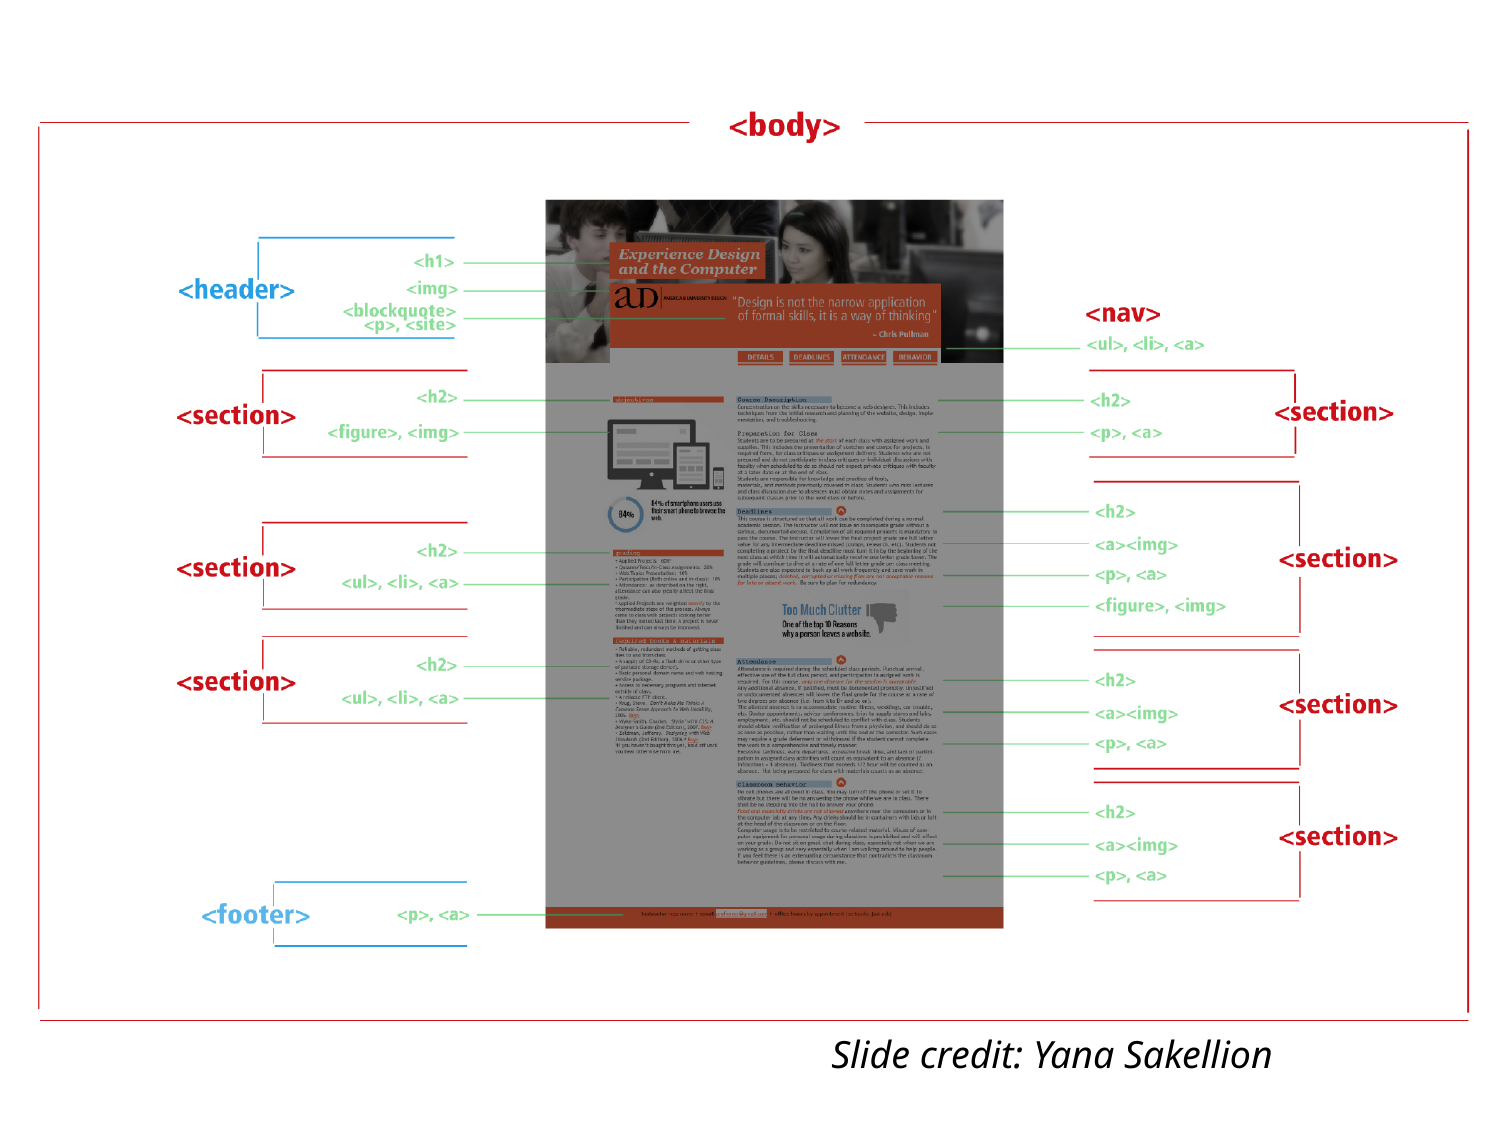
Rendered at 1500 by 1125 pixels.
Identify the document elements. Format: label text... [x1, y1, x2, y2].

picture [0, 78, 1500, 1044]
text_box Slide credit: Yana Sakellion [816, 1050, 1450, 1084]
